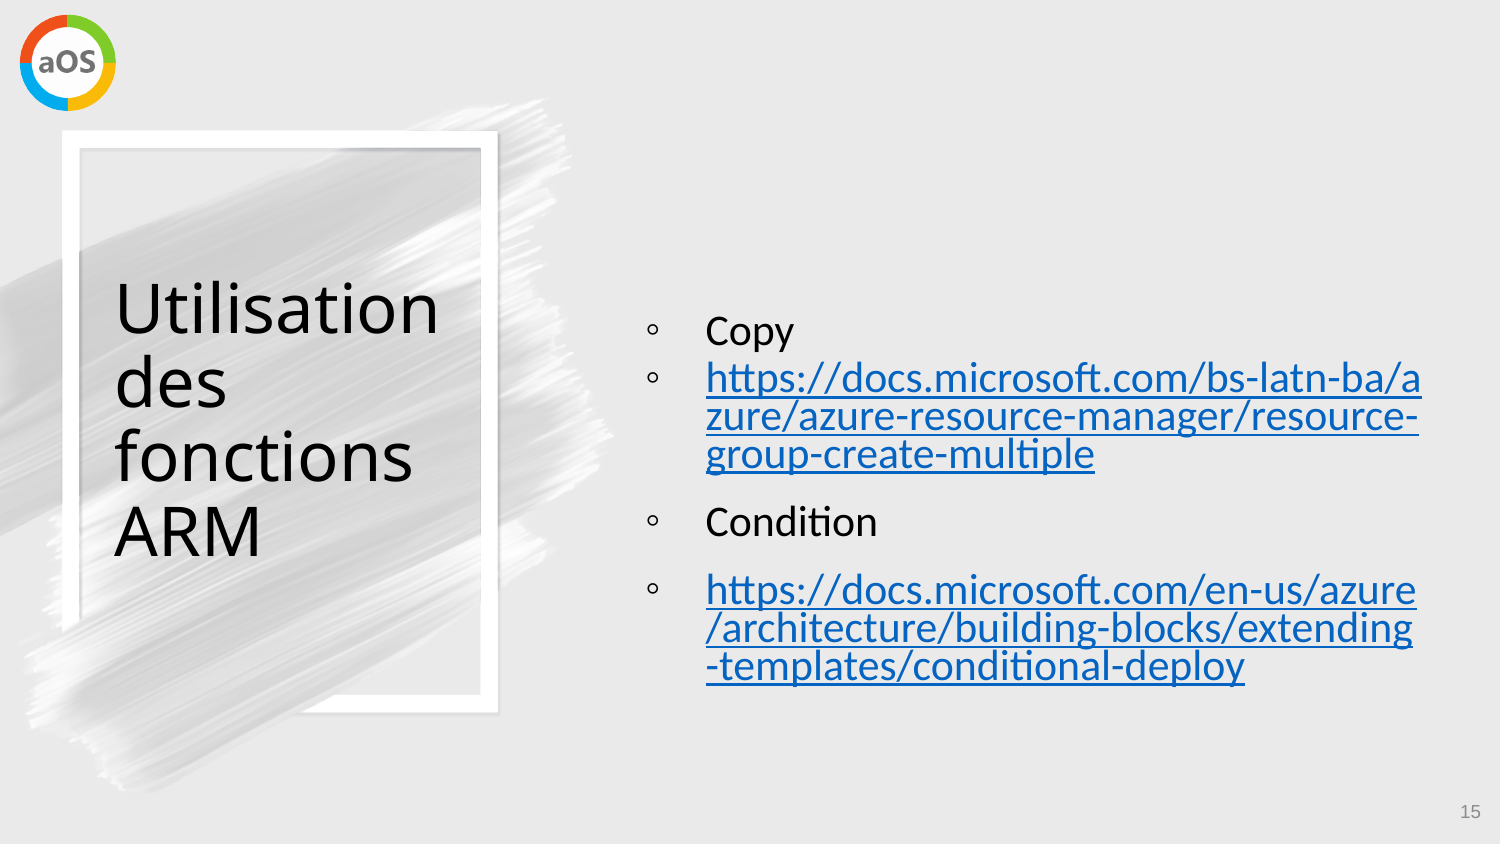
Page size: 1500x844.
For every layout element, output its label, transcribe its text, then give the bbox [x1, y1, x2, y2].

list Copy https://docs.microsoft.com/bs-latn-ba/azure/azure-resource-manager/resource-group-create-multiple Condition https://docs.microsoft.com/en-us/azure/architecture/building-blocks/extending-templates/conditional-deploy [630, 132, 1426, 715]
slide_number 15 [1391, 779, 1482, 844]
title Utilisation des fonctions ARM [114, 149, 447, 696]
picture [0, 0, 1500, 844]
